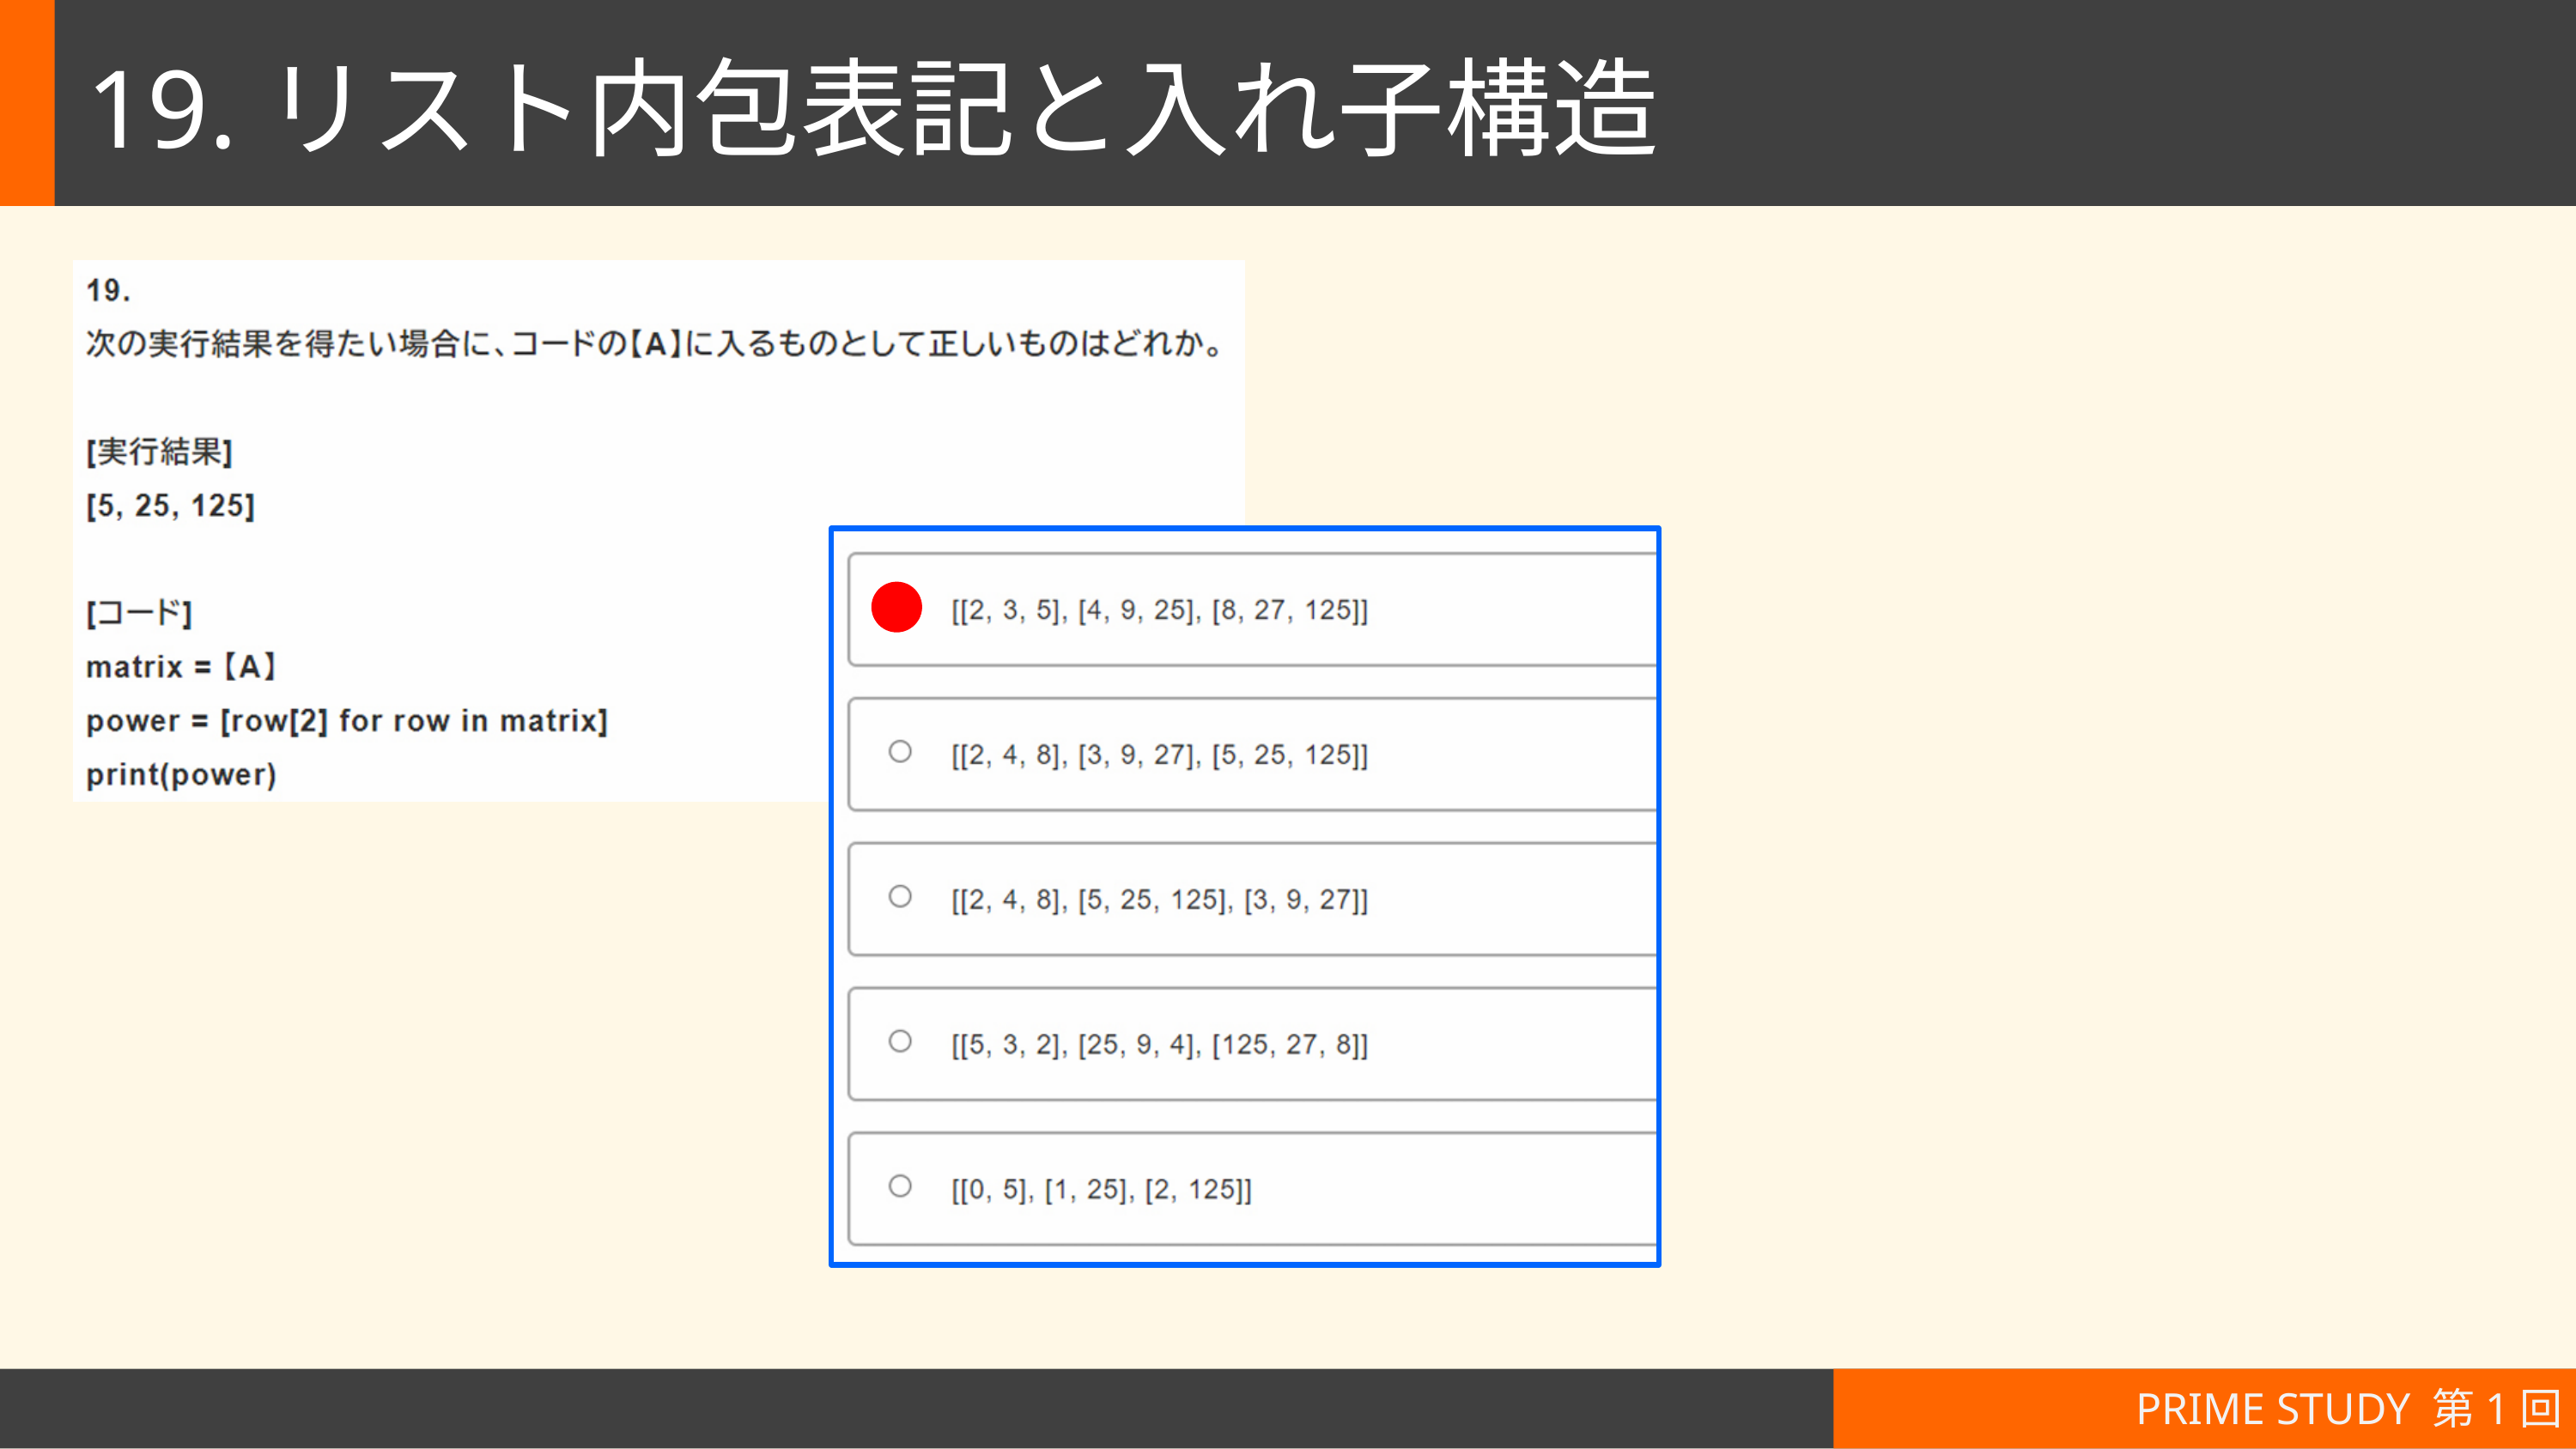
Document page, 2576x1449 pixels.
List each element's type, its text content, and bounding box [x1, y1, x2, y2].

picture [73, 260, 1656, 1263]
footer PRIME STUDY 第1回 [1706, 1368, 2576, 1446]
title 19.リスト内包表記と入れ子構造 [73, 49, 2560, 158]
